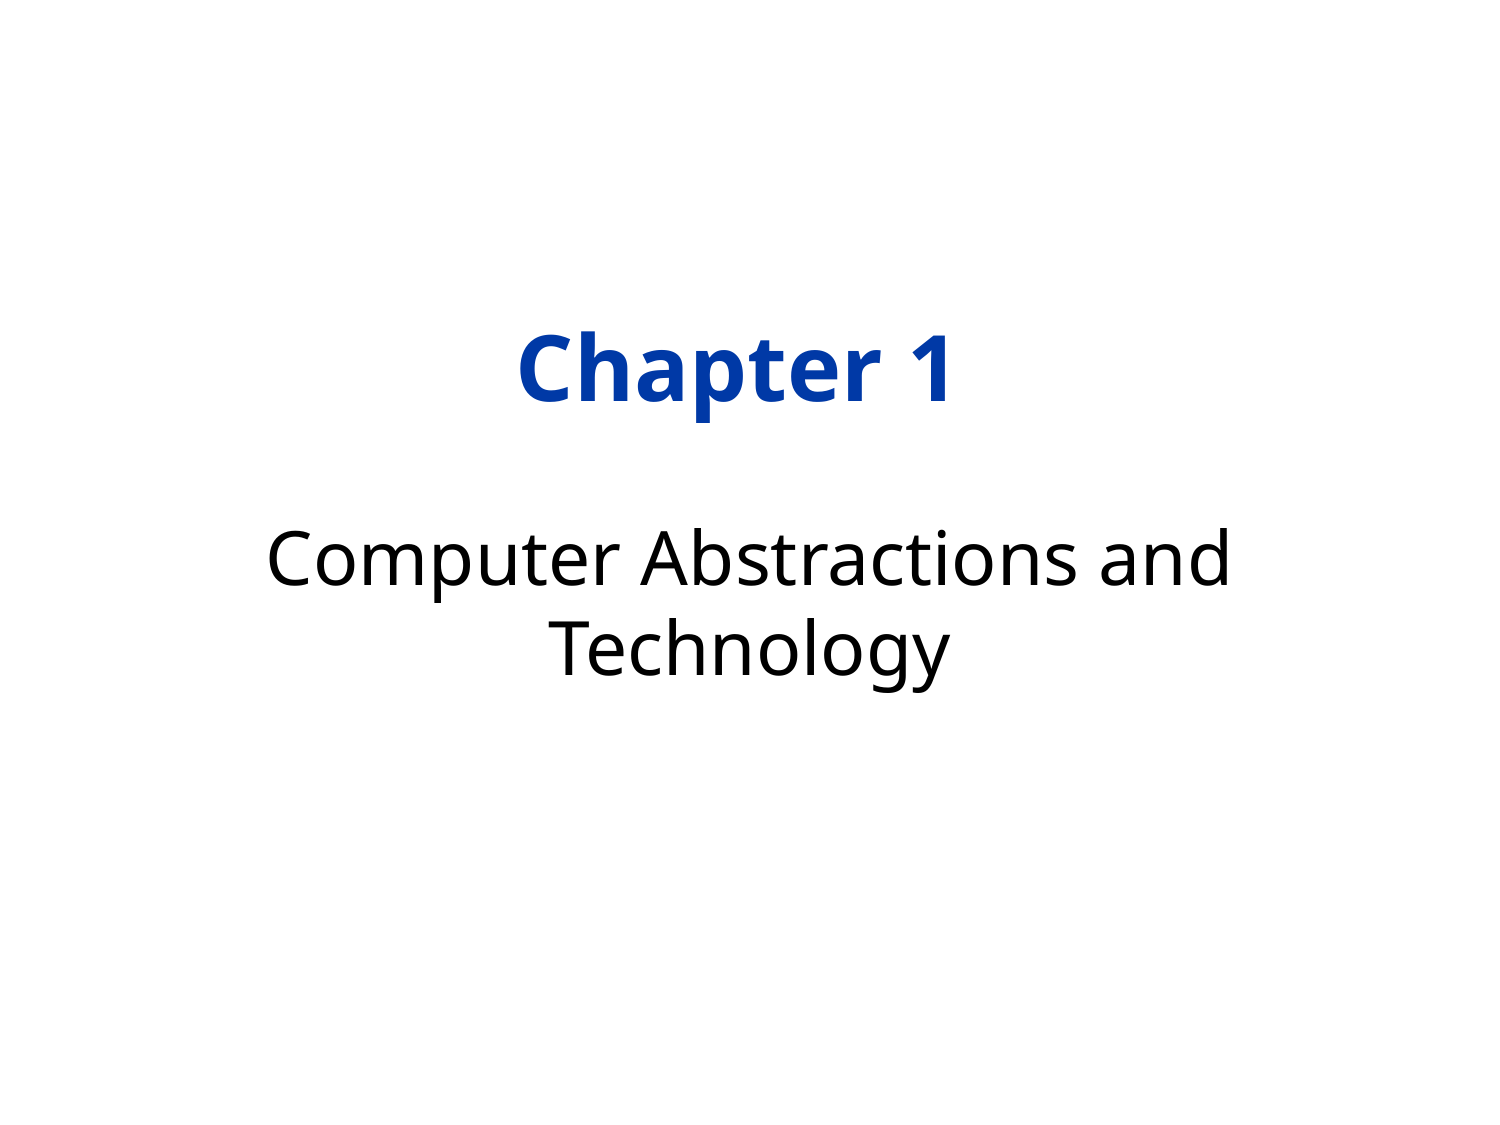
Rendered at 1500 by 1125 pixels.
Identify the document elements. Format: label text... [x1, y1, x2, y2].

subtitle Computer Abstractions and Technology [112, 503, 1388, 701]
title Chapter 1 [123, 302, 1353, 428]
